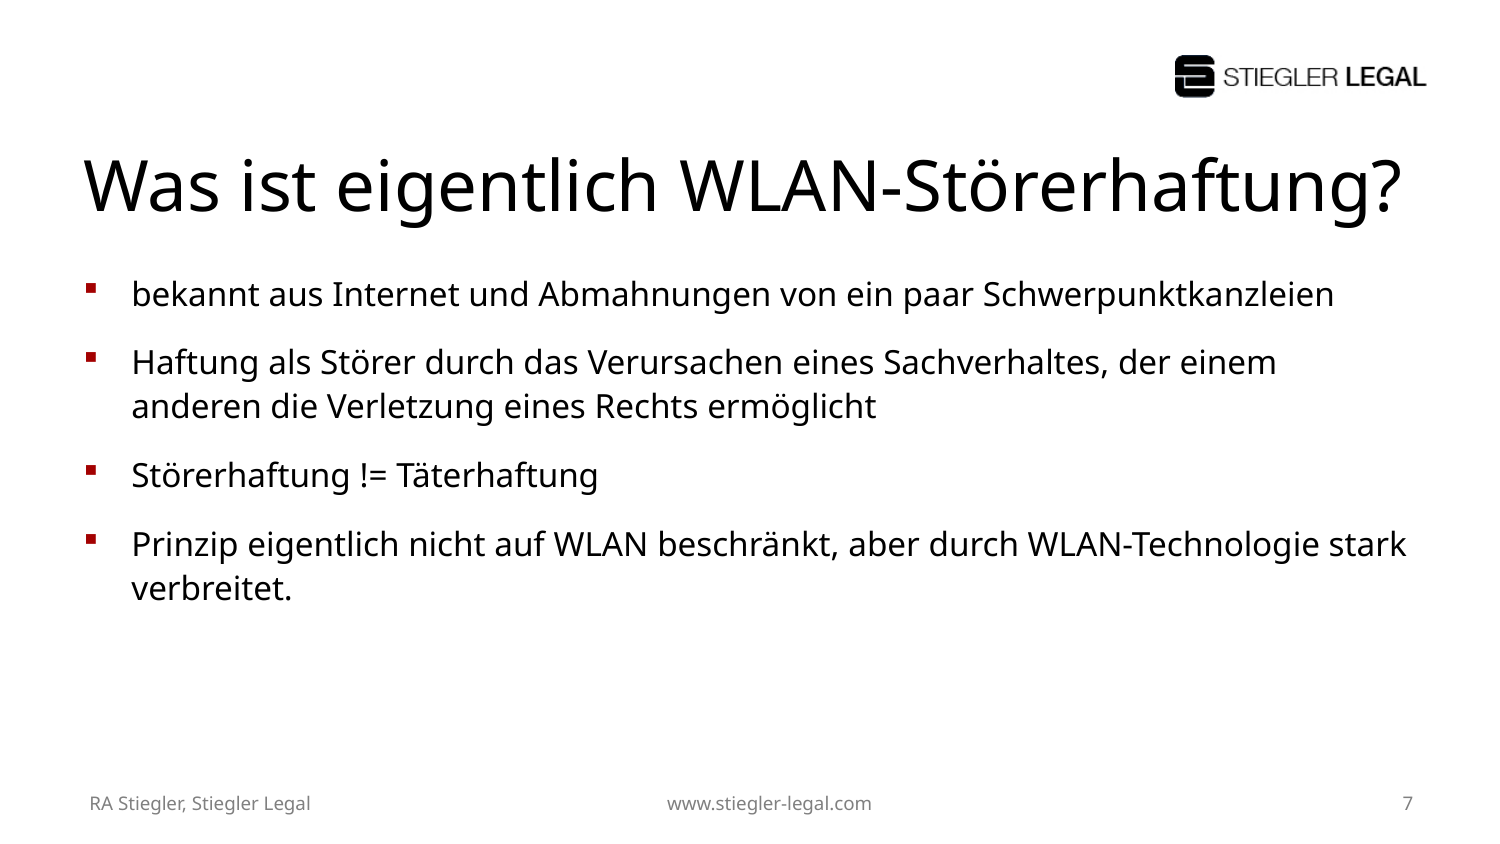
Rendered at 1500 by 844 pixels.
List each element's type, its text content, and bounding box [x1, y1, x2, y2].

title Was ist eigentlich WLAN-Störerhaftung? [70, 138, 1430, 228]
list bekannt aus Internet und Abmahnungen von ein paar Schwerpunktkanzleien Haftung als Störer durch das Verursachen eines Sachverhaltes, der einem anderen die Verletzung eines Rechts ermöglicht Störerhaftung != Täterhaftung Prinzip eigentlich nicht auf WLAN beschränkt, aber durch WLAN-Technologie stark verbreitet. [70, 262, 1430, 759]
picture [1175, 55, 1427, 98]
